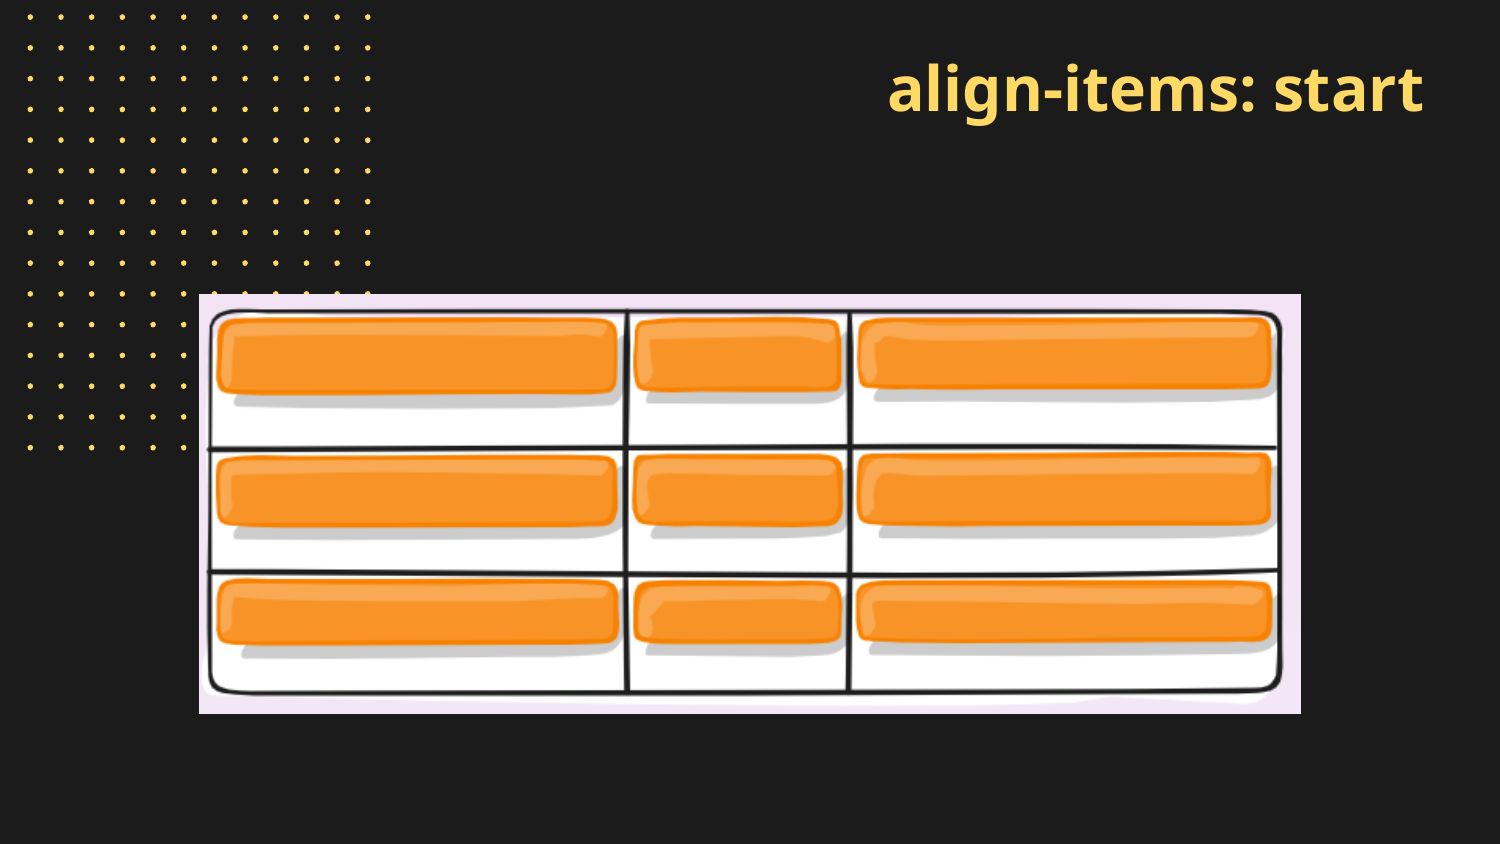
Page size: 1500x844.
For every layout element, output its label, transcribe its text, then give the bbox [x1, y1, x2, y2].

picture [198, 294, 1301, 714]
title align-items: start [450, 37, 1457, 140]
